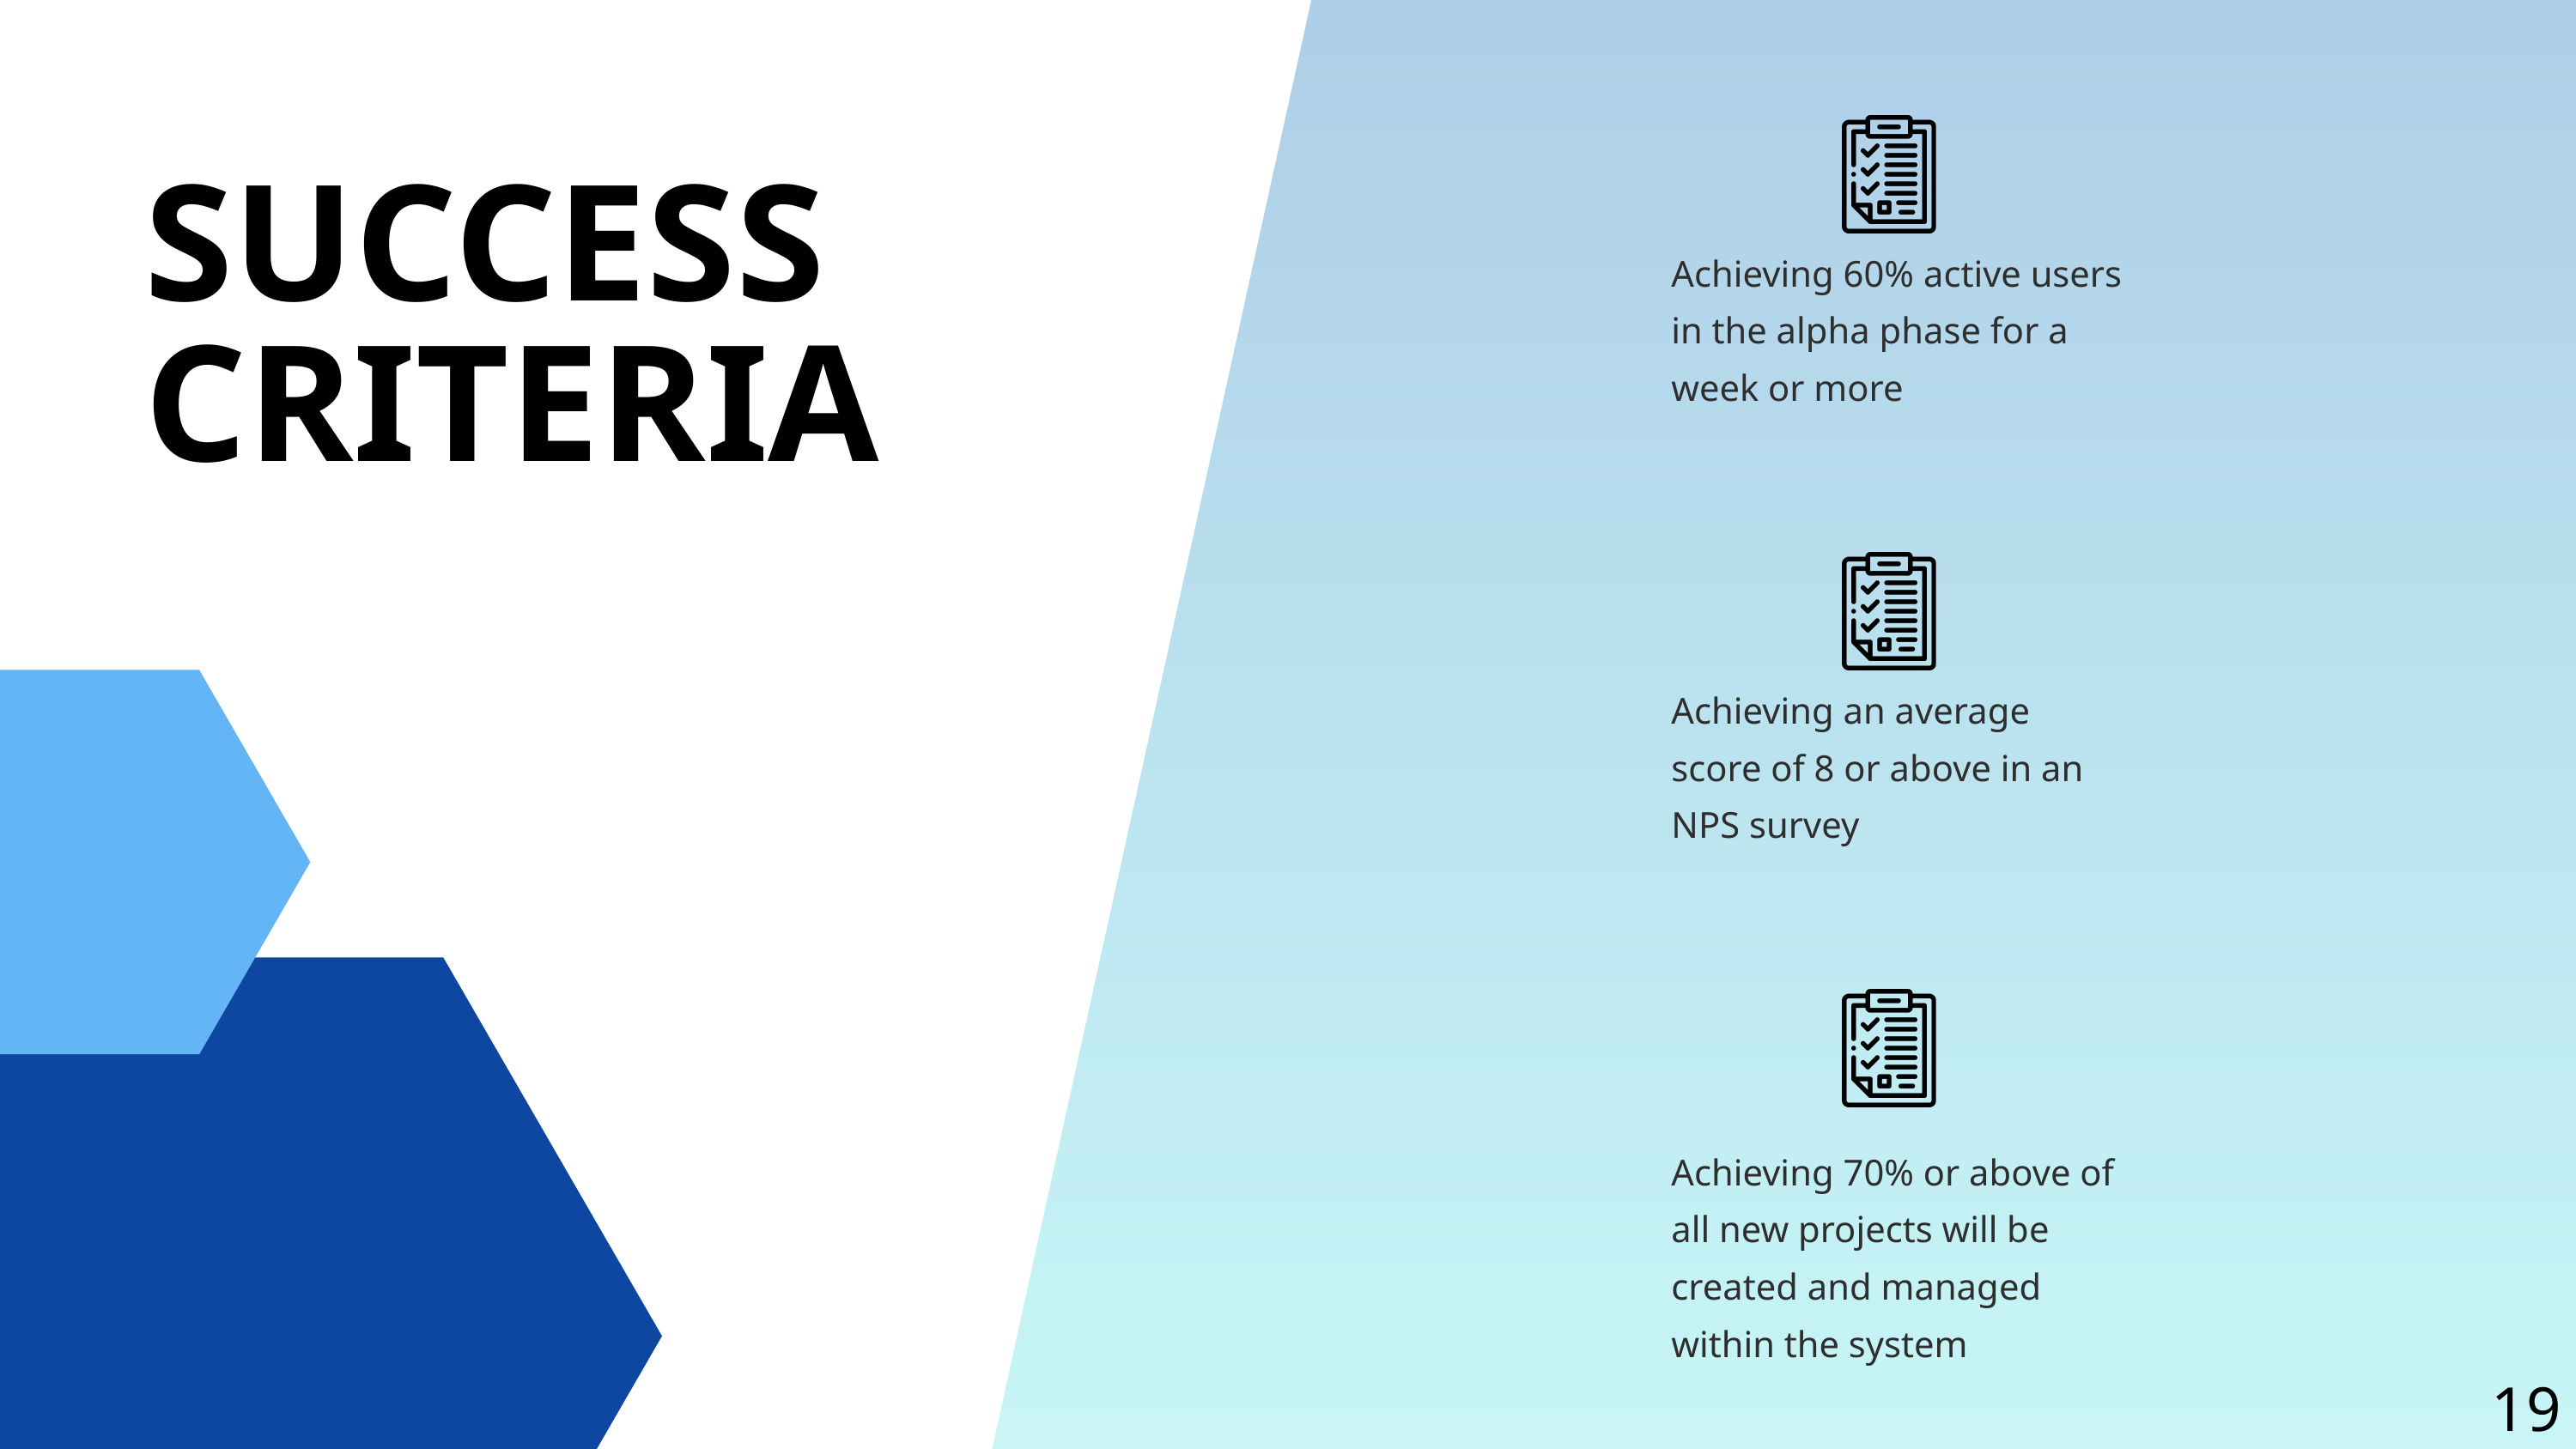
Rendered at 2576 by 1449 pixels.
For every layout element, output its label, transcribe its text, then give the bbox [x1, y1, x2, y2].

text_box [0, 957, 663, 1449]
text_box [0, 670, 311, 1055]
text_box [992, 0, 2576, 1449]
text_box Achieving an average score of 8 or above in an NPS survey [1671, 674, 2106, 846]
text_box Achieving 60% active users in the alpha phase for a week or more [1671, 236, 2154, 409]
text_box [1841, 989, 1936, 1107]
text_box [1841, 552, 1936, 670]
text_box 19 [2490, 1358, 2562, 1444]
text_box [1841, 115, 1936, 233]
text_box SUCCESS CRITERIA [144, 172, 1320, 494]
text_box Achieving 70% or above of all new projects will be created and managed within the system [1671, 1135, 2123, 1365]
